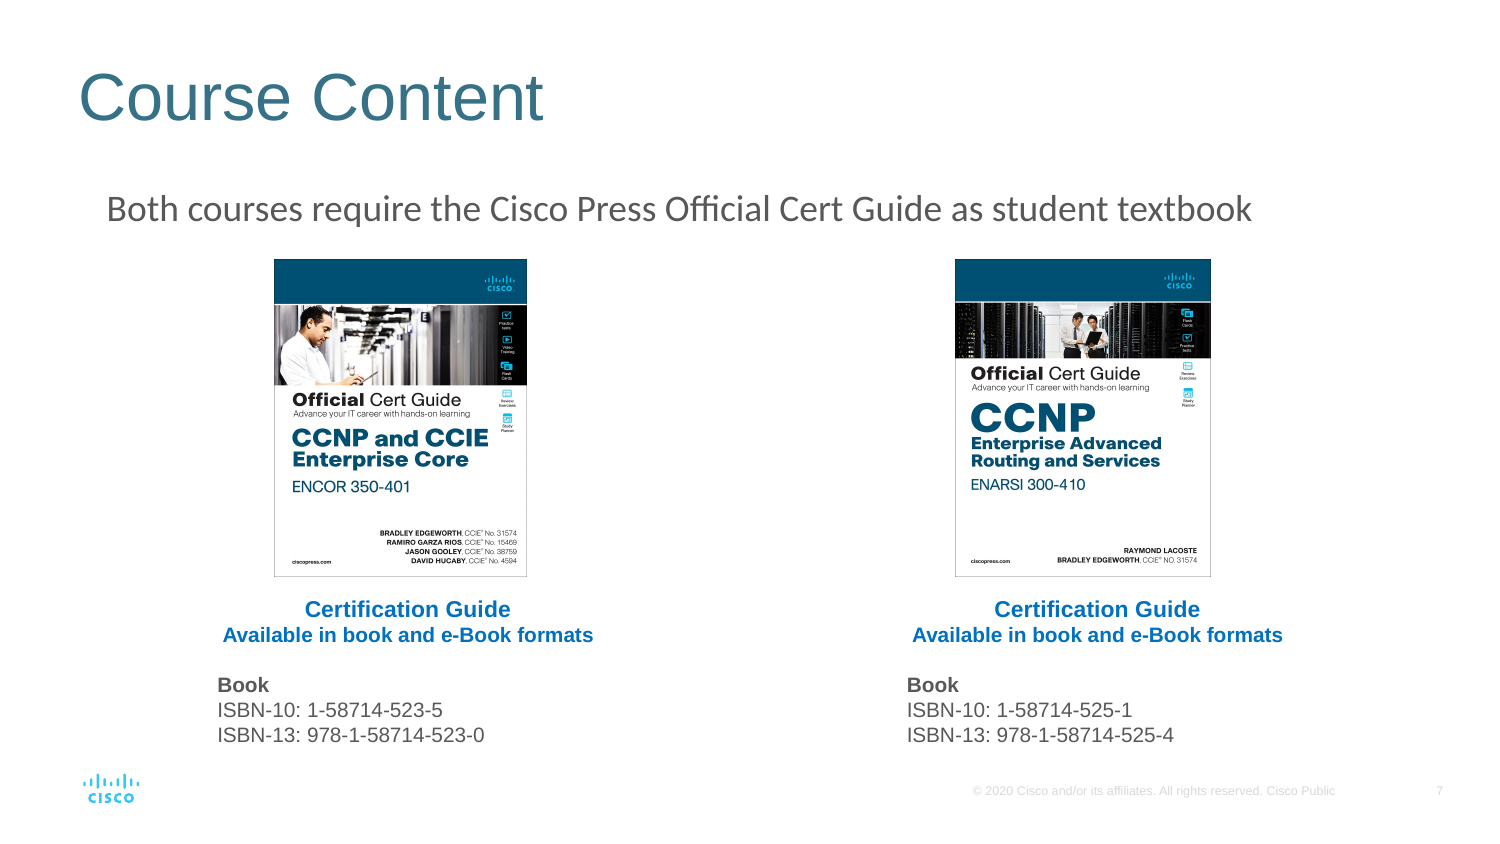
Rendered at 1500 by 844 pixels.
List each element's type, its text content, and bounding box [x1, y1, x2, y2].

text_box Both courses require the Cisco Press Official Cert Guide as student textbook [91, 176, 1452, 237]
picture [955, 302, 1211, 578]
title Course Content [63, 49, 1472, 153]
picture [274, 304, 527, 578]
text_box Certification Guide Available in book and e-Book formats Book ISBN-10: 1-58714-523-5 ISBN-13: 978-1-58714-523-0 [202, 586, 614, 779]
text_box Certification Guide Available in book and e-Book formats Book ISBN-10: 1-58714-525-1 ISBN-13: 978-1-58714-525-4 [892, 586, 1303, 754]
